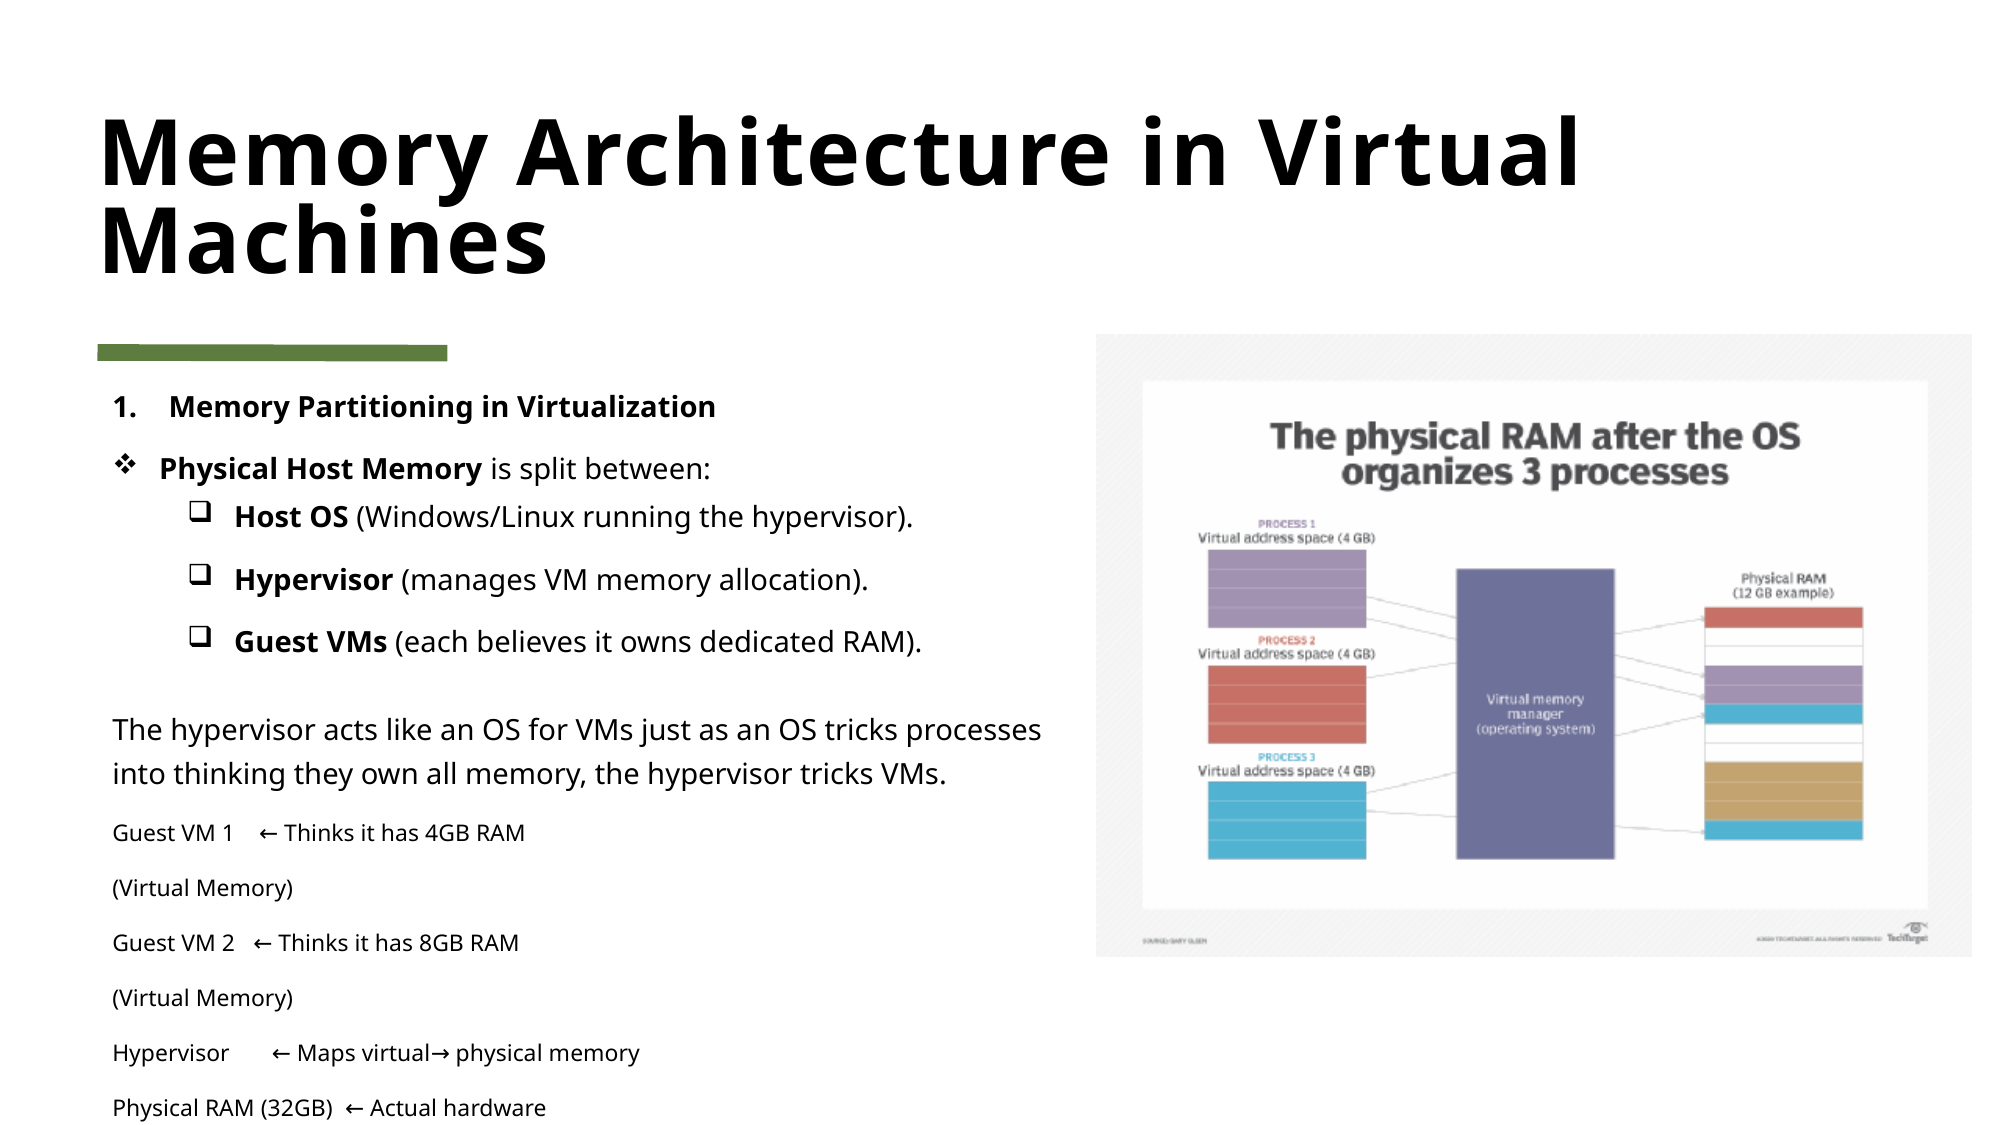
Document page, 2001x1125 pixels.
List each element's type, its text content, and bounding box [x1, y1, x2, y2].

picture [1096, 334, 1972, 957]
text_box Memory Partitioning in Virtualization Physical Host Memory is split between: Host OS (Windows/Linux running the hypervisor). Hypervisor (manages VM memory allocation). Guest VMs (each believes it owns dedicated RAM). The hypervisor acts like an OS for VMs just as an OS tricks processes into thinking they own all memory, the hypervisor tricks VMs. Guest VM 1 ← Thinks it has 4GB RAM (Virtual Memory) Guest VM 2 ← Thinks it has 8GB RAM (Virtual Memory) Hypervisor ← Maps virtual→ physical memory Physical RAM (32GB) ← Actual hardware [97, 380, 1097, 1125]
title Memory Architecture in Virtual Machines [97, 33, 1898, 291]
